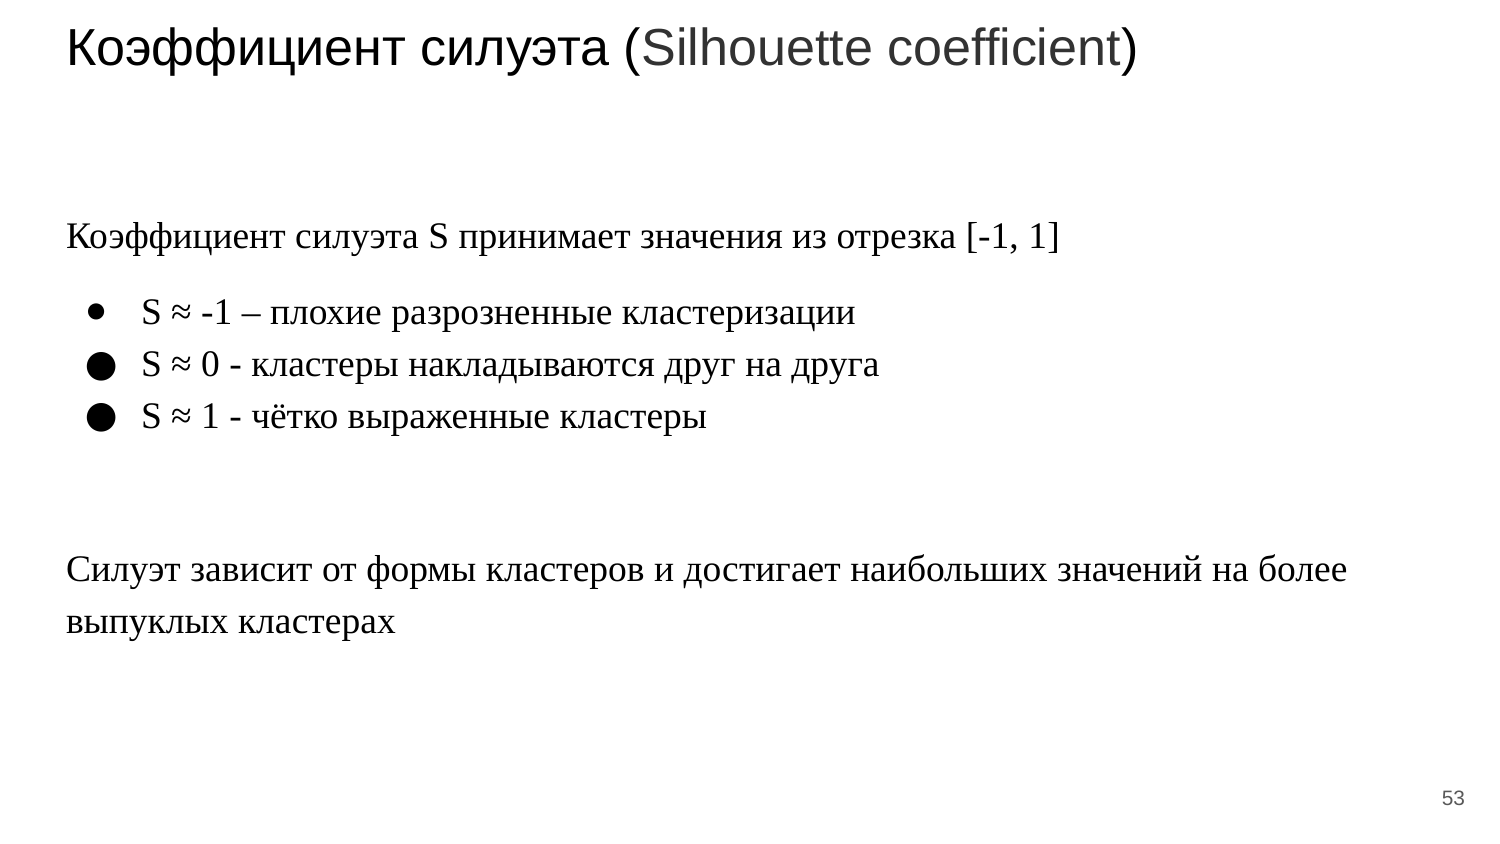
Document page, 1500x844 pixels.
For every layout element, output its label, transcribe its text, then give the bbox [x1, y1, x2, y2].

title Коэффициент силуэта (Silhouette coefficient) [51, 0, 1449, 92]
list Коэффициент силуэта S принимает значения из отрезка [-1, 1] S ≈ -1 – плохие разрозненные кластеризации S ≈ 0 - кластеры накладываются друг на друга S ≈ 1 - чётко выраженные кластеры Силуэт зависит от формы кластеров и достигает наибольших значений на более выпуклых кластерах [51, 189, 1449, 750]
slide_number ‹#› [1389, 764, 1480, 830]
